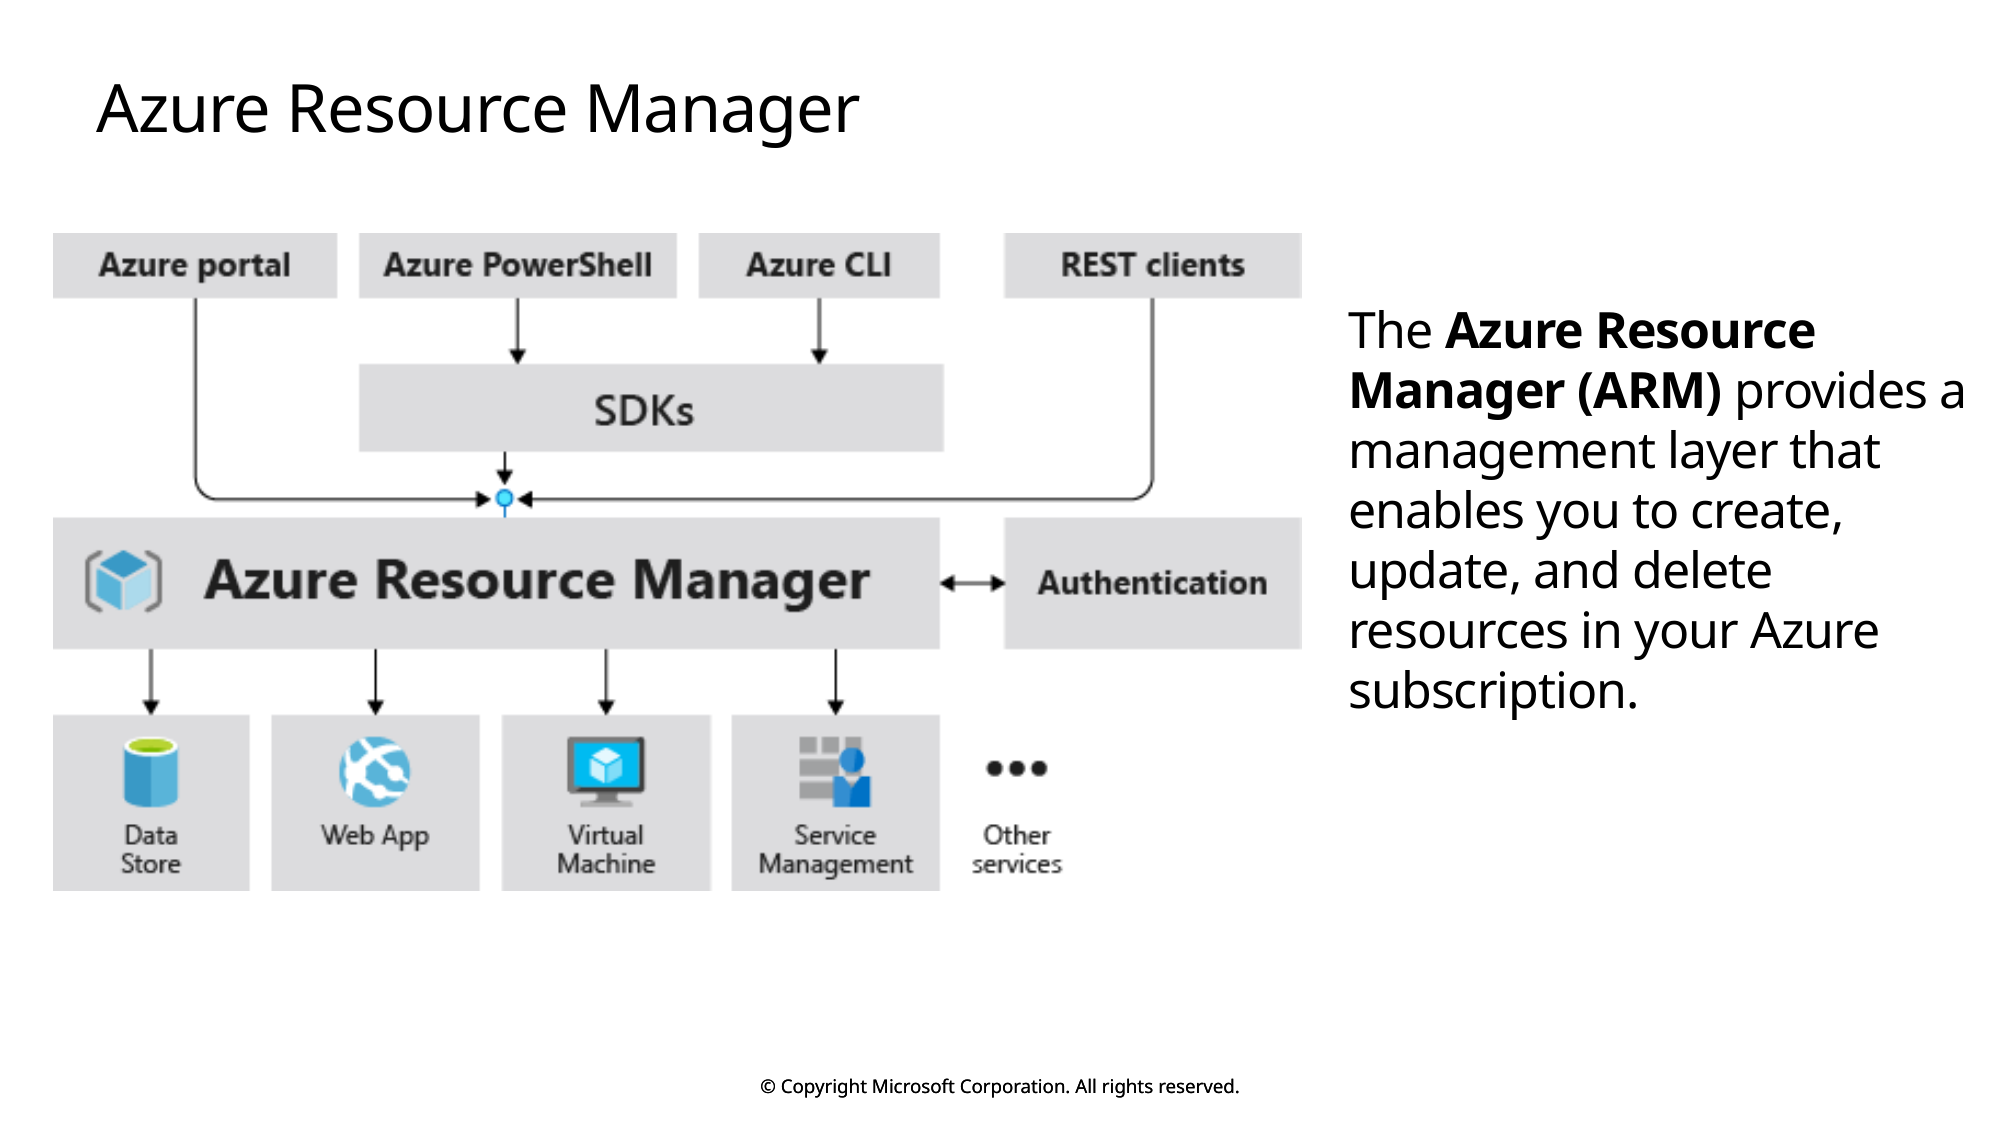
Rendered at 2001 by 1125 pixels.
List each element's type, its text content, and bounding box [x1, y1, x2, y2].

list The Azure Resource Manager (ARM) provides a management layer that enables you to create, update, and delete resources in your Azure subscription. [1348, 298, 1986, 694]
text_box © Copyright Microsoft Corporation. All rights reserved. [662, 1074, 1338, 1098]
title Azure Resource Manager [96, 75, 1904, 166]
picture [53, 233, 1303, 892]
